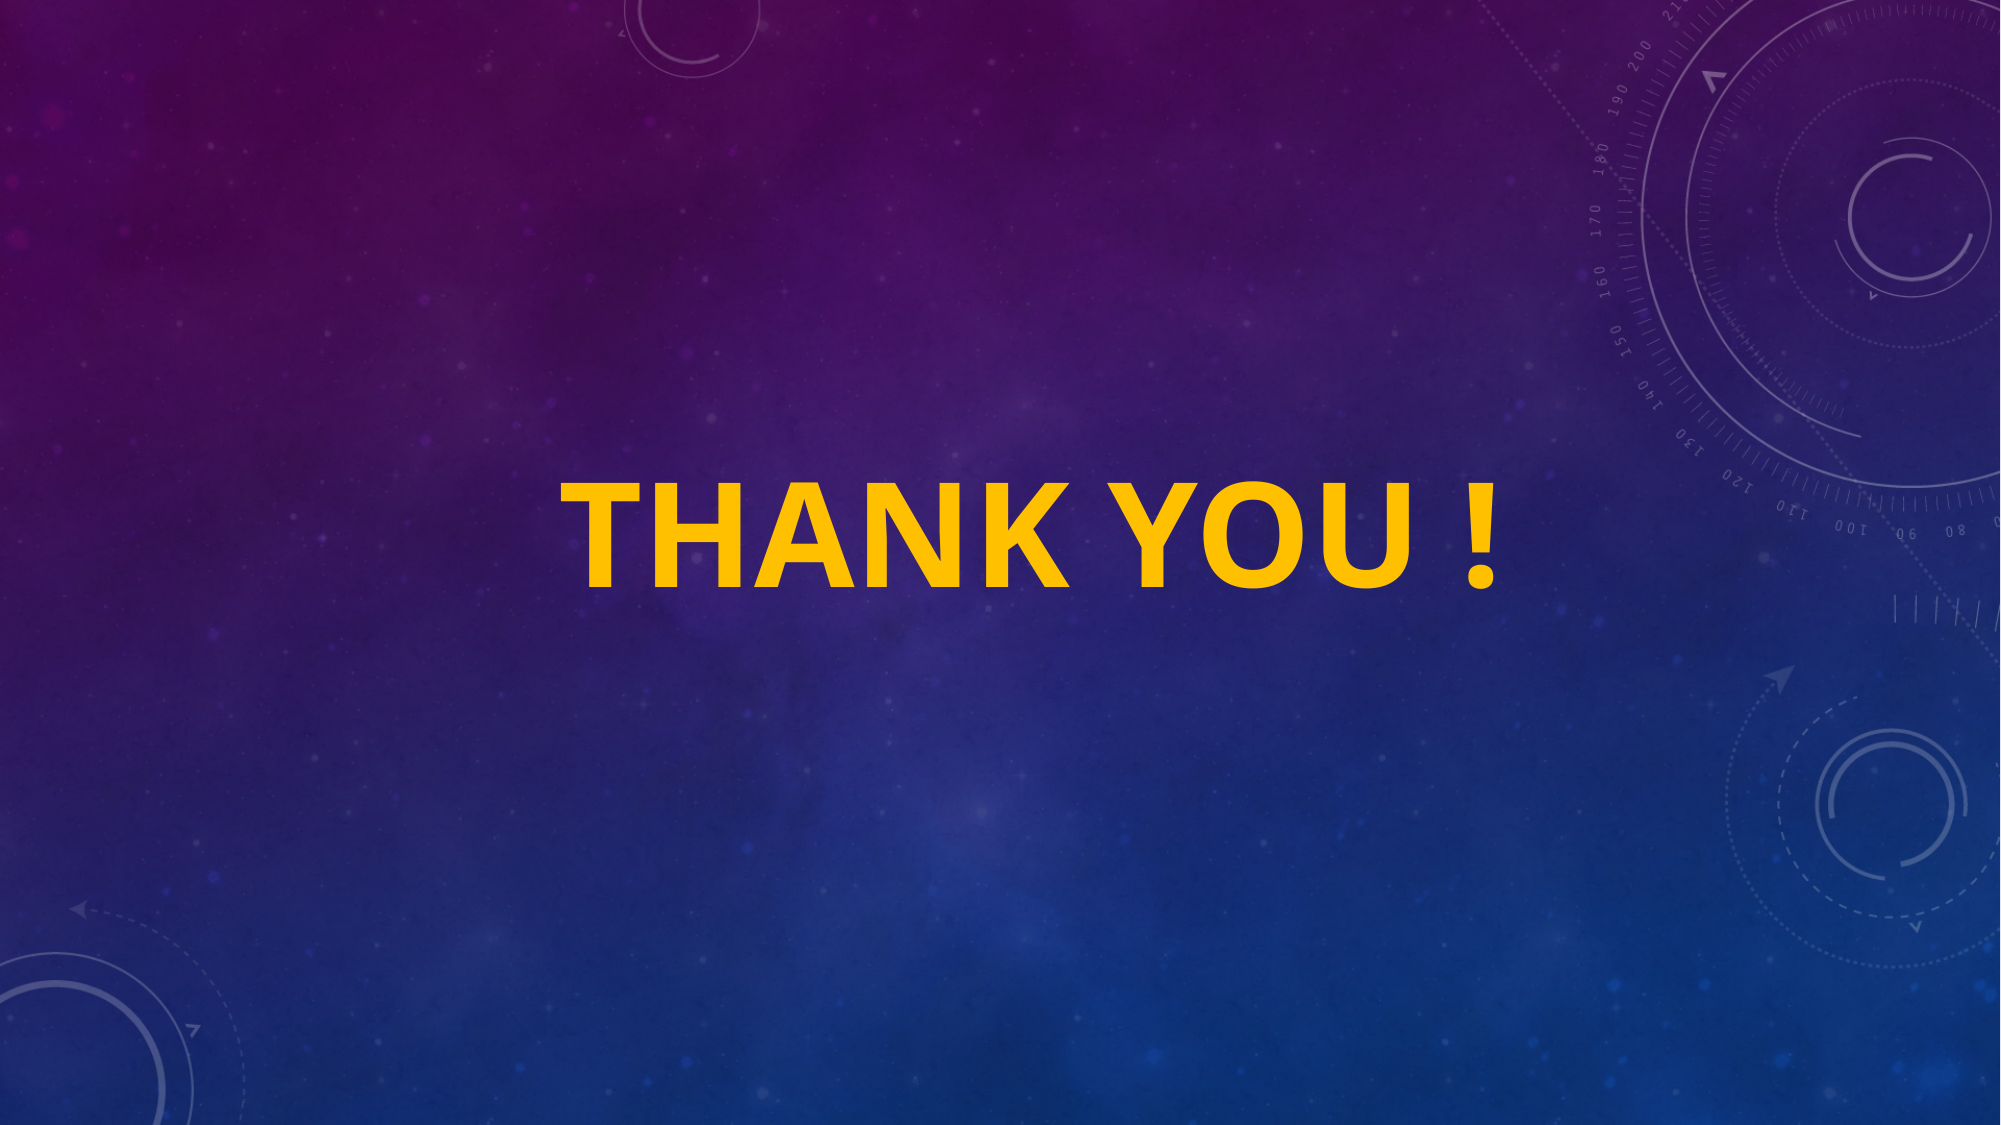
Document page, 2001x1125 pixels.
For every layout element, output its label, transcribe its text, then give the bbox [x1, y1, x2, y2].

text_box Thank you ! [543, 428, 1813, 629]
picture [0, 0, 2001, 1125]
